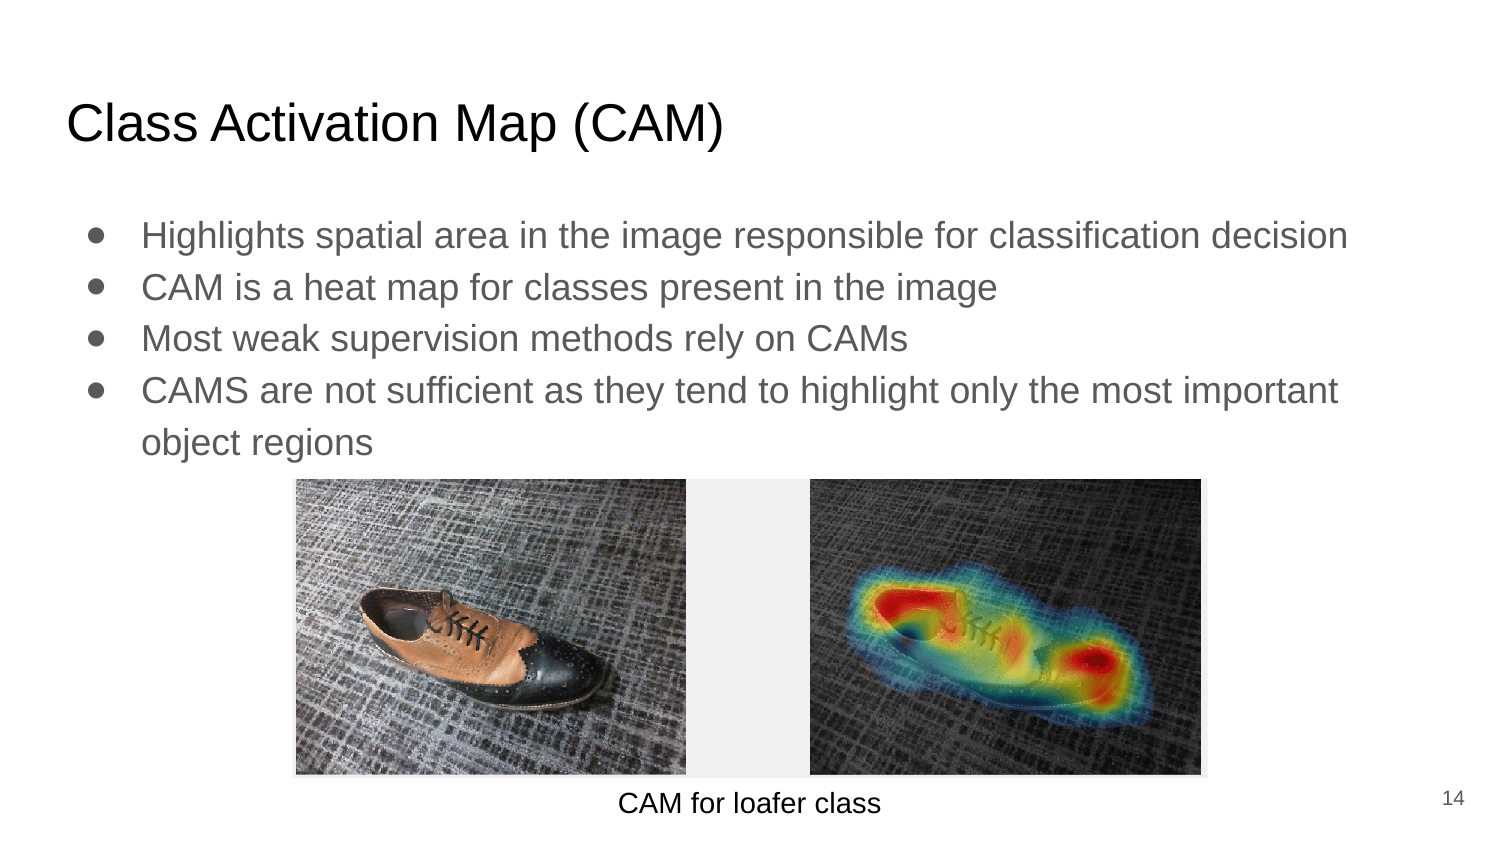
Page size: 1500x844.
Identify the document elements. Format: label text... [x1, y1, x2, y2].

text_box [292, 478, 1208, 828]
title Class Activation Map (CAM) [51, 72, 1449, 167]
list Highlights spatial area in the image responsible for classification decision CAM is a heat map for classes present in the image Most weak supervision methods rely on CAMs CAMS are not sufficient as they tend to highlight only the most important object regions [51, 189, 1449, 750]
slide_number 14 [1389, 764, 1480, 830]
